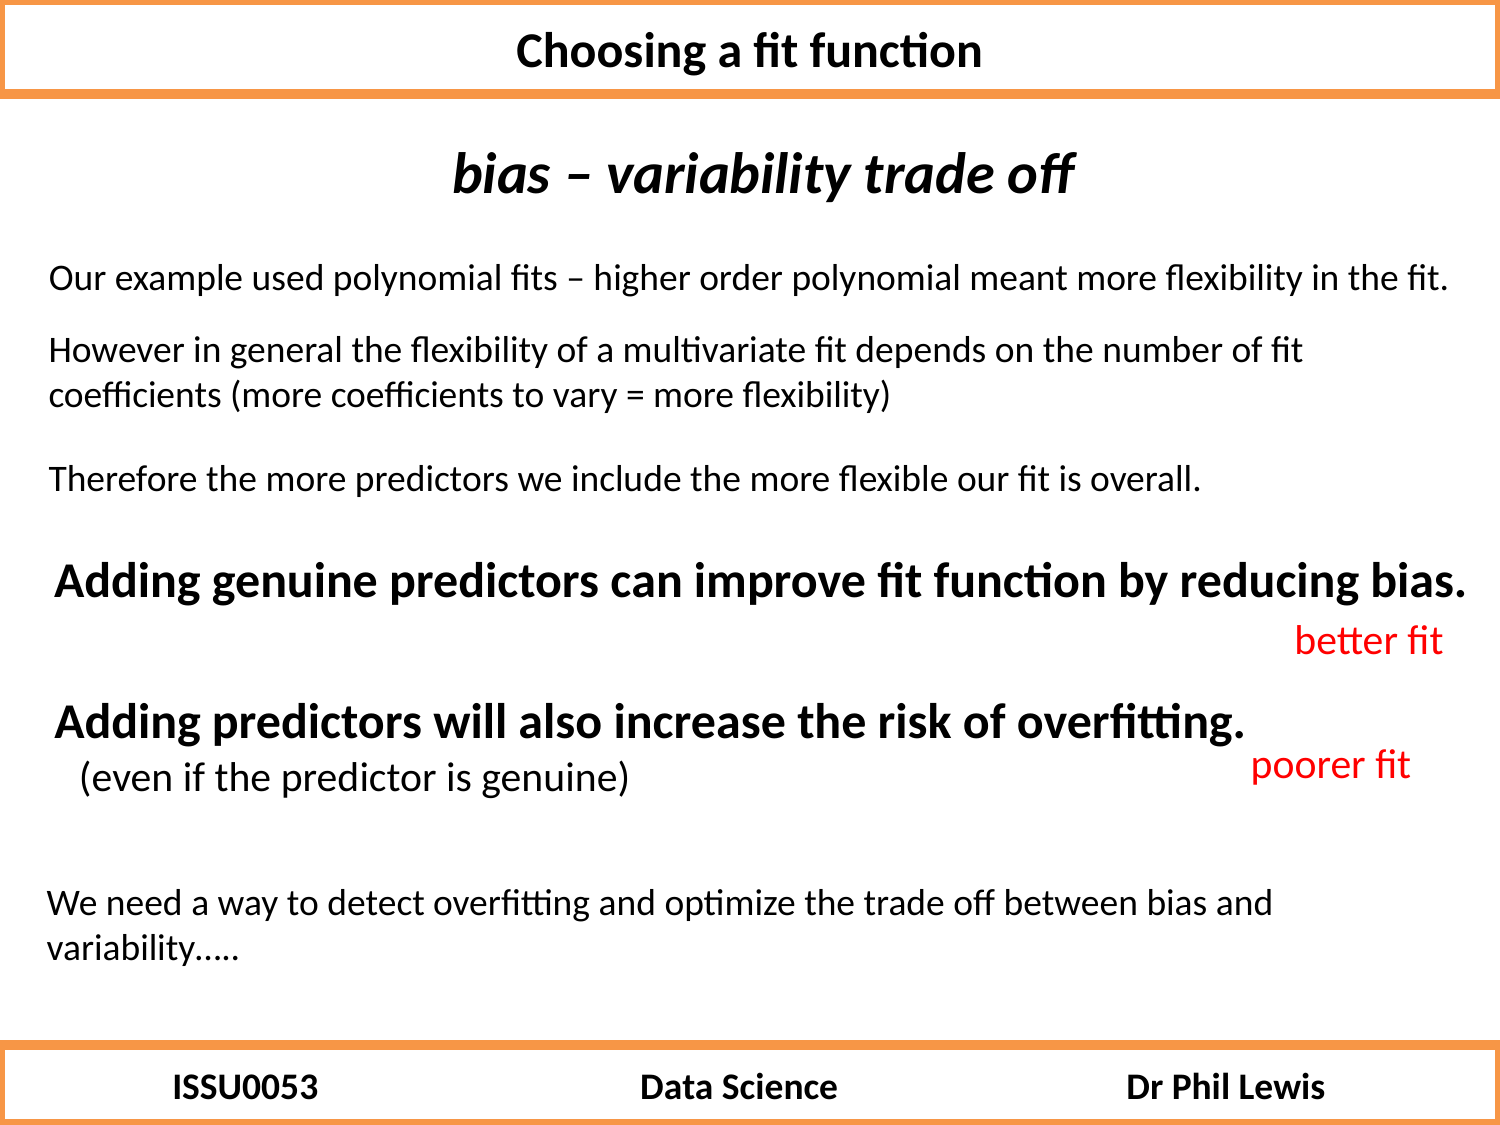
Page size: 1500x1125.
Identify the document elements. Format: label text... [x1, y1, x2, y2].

text_box However in general the flexibility of a multivariate fit depends on the number of fit coefficients (more coefficients to vary = more flexibility) [33, 317, 1470, 423]
text_box We need a way to detect overfitting and optimize the trade off between bias and variability….. [31, 870, 1468, 976]
text_box Choosing a fit function [0, 0, 1500, 95]
text_box (even if the predictor is genuine) [64, 742, 646, 808]
text_box better fit [1279, 605, 1459, 671]
text_box ISSU0053 Data Science Dr Phil Lewis [0, 1045, 1500, 1125]
text_box Our example used polynomial fits – higher order polynomial meant more flexibility in the fit. [34, 245, 1466, 306]
text_box Therefore the more predictors we include the more flexible our fit is overall. [33, 446, 1470, 507]
text_box poorer fit [1235, 729, 1427, 794]
text_box Adding predictors will also increase the risk of overfitting. [39, 681, 1500, 757]
text_box Adding genuine predictors can improve fit function by reducing bias. [39, 539, 1500, 615]
text_box bias – variability trade off [437, 127, 1090, 213]
